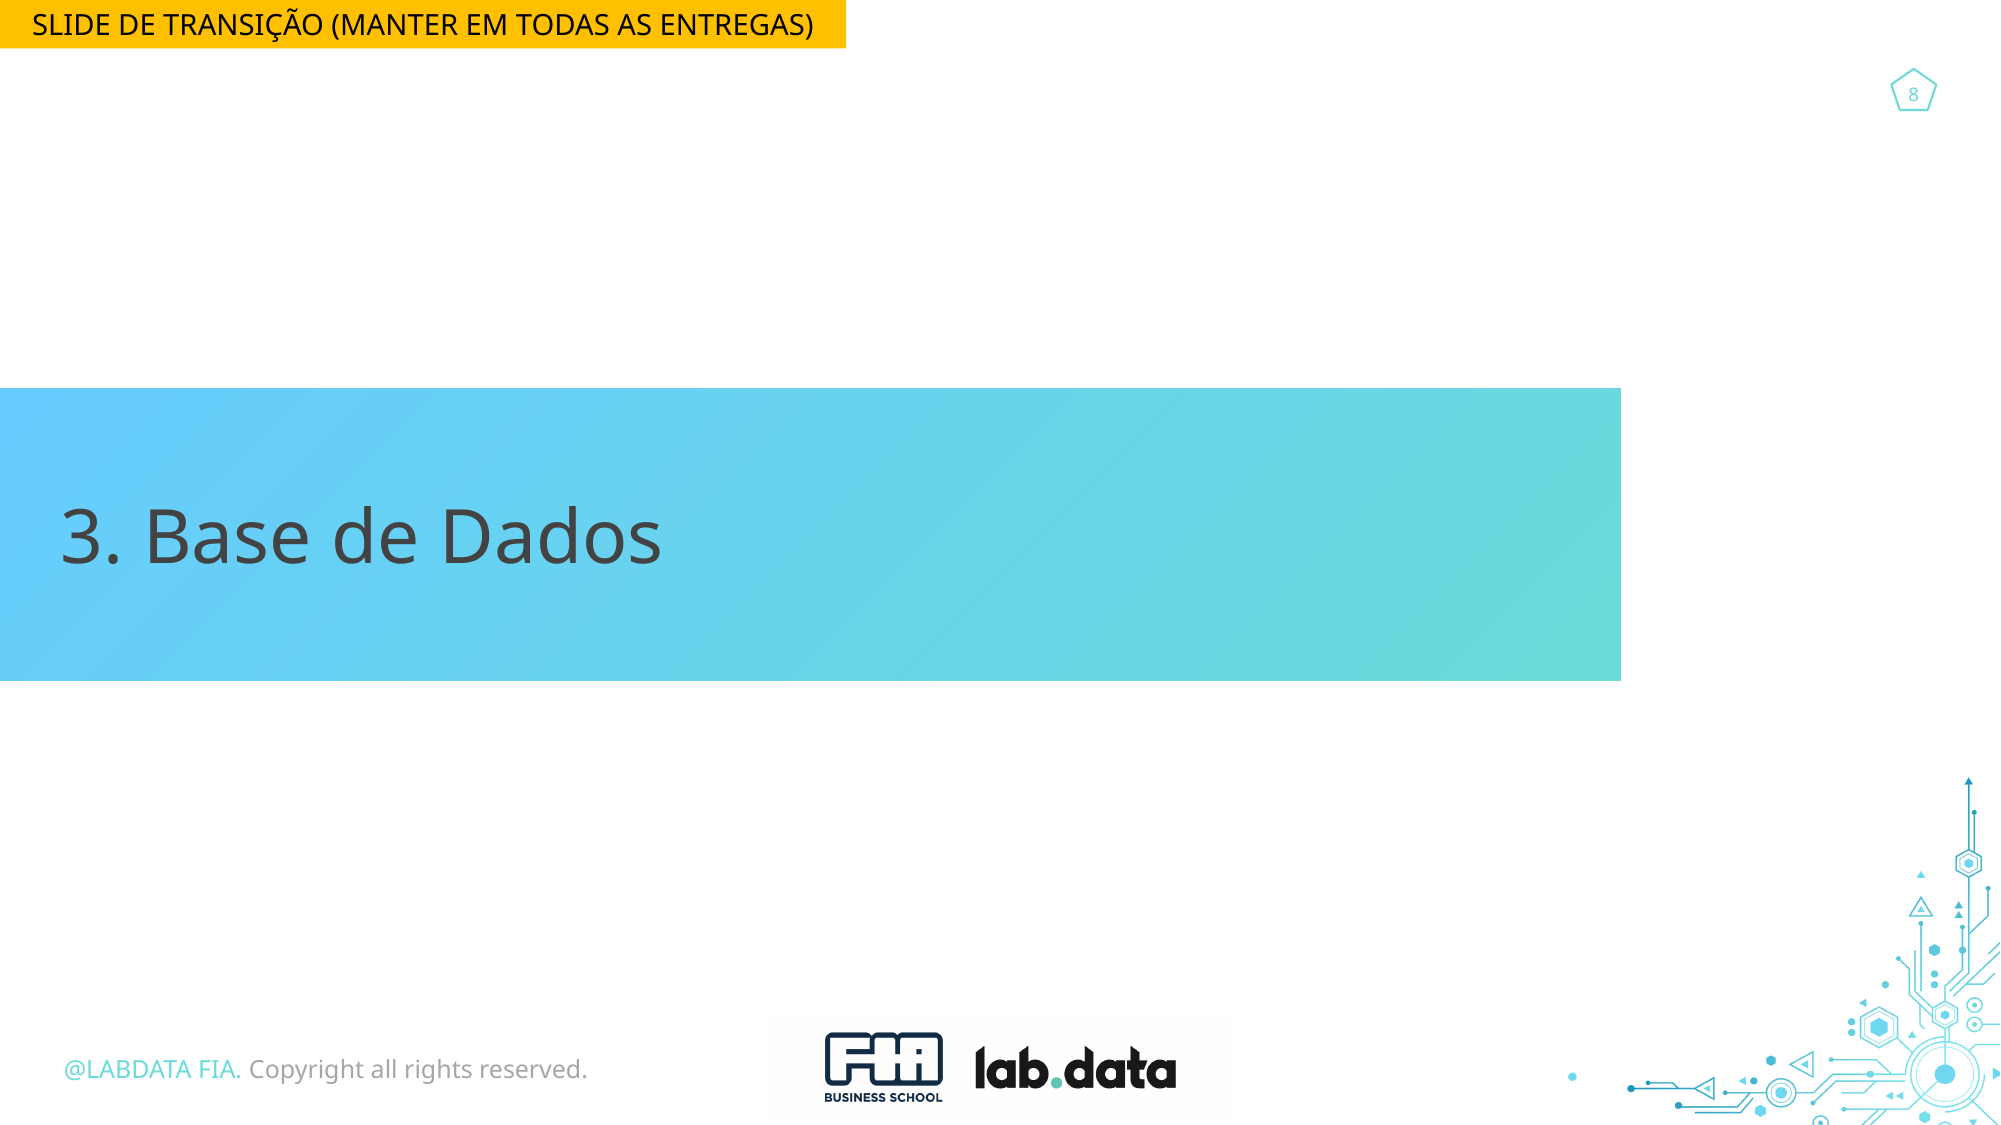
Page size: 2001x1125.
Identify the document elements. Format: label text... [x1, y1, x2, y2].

text_box 3. Base de Dados [45, 481, 1560, 587]
text_box [0, 388, 1621, 681]
picture [769, 1014, 1231, 1120]
picture [1568, 777, 2000, 1125]
text_box SLIDE DE TRANSIÇÃO (MANTER EM TODAS AS ENTREGAS) [0, 0, 847, 49]
